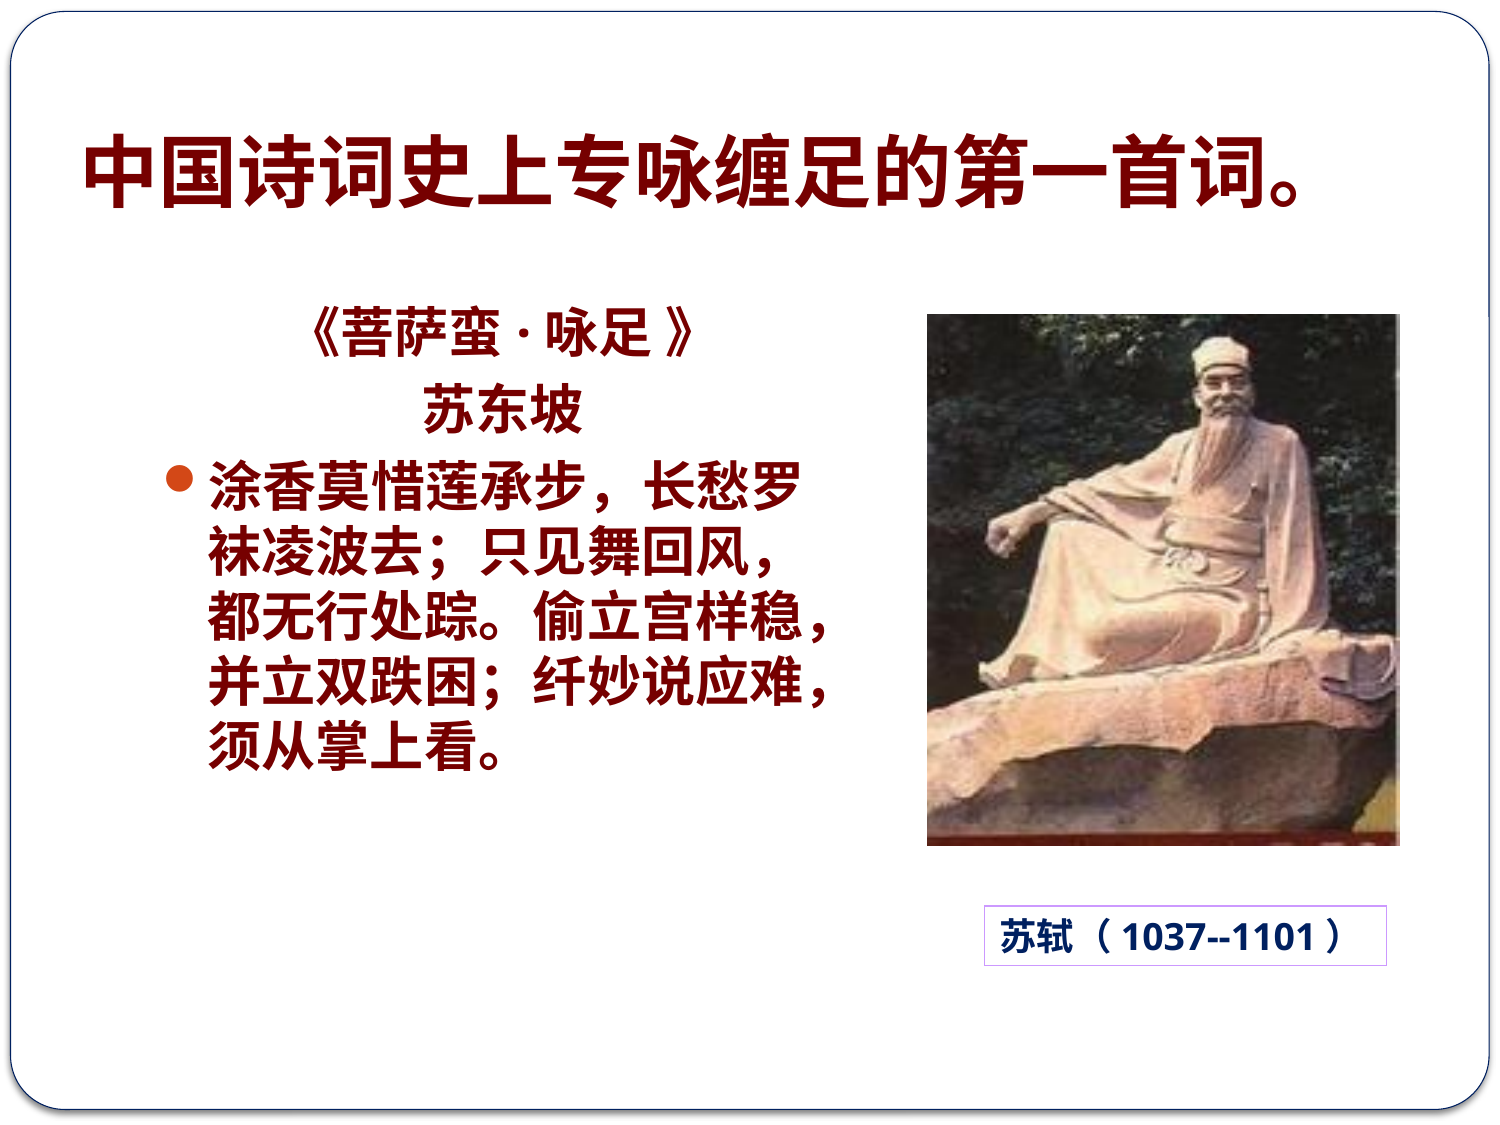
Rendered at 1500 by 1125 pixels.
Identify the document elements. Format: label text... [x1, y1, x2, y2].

picture [926, 314, 1400, 847]
title 中国诗词史上专咏缠足的第一首词。 [64, 45, 1425, 233]
text_box 苏轼（1037--1101） [984, 906, 1387, 966]
list 《菩萨蛮·咏足 》 苏东坡 涂香莫惜莲承步，长愁罗袜凌波去；只见舞回风，都无行处踪。偷立宫样稳，并立双跌困；纤妙说应难，须从掌上看。 [147, 290, 858, 1034]
